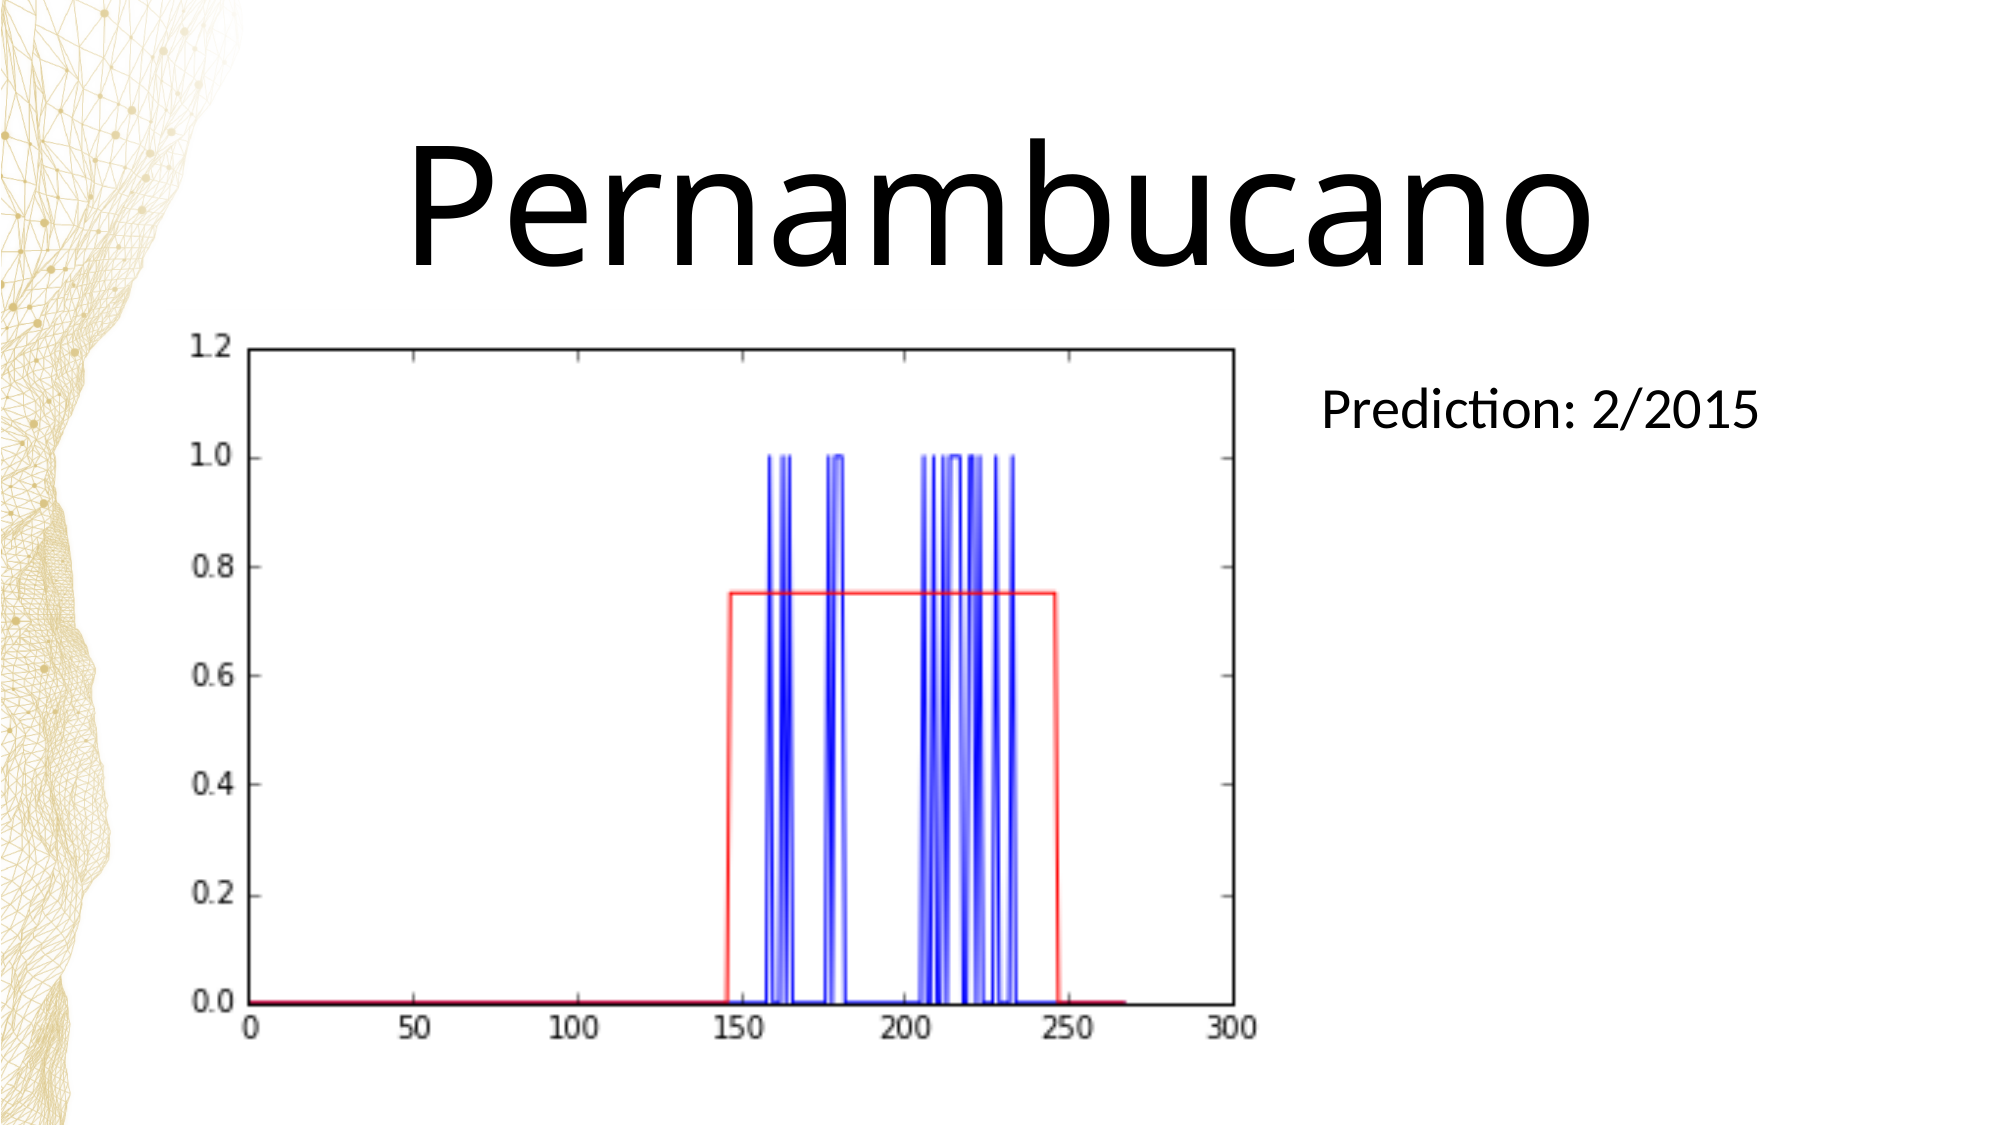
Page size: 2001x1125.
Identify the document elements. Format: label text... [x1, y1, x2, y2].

text_box Prediction: 2/2015 [1307, 362, 1777, 447]
text_box Pernambucano [0, 91, 2000, 306]
picture [0, 308, 1295, 1072]
